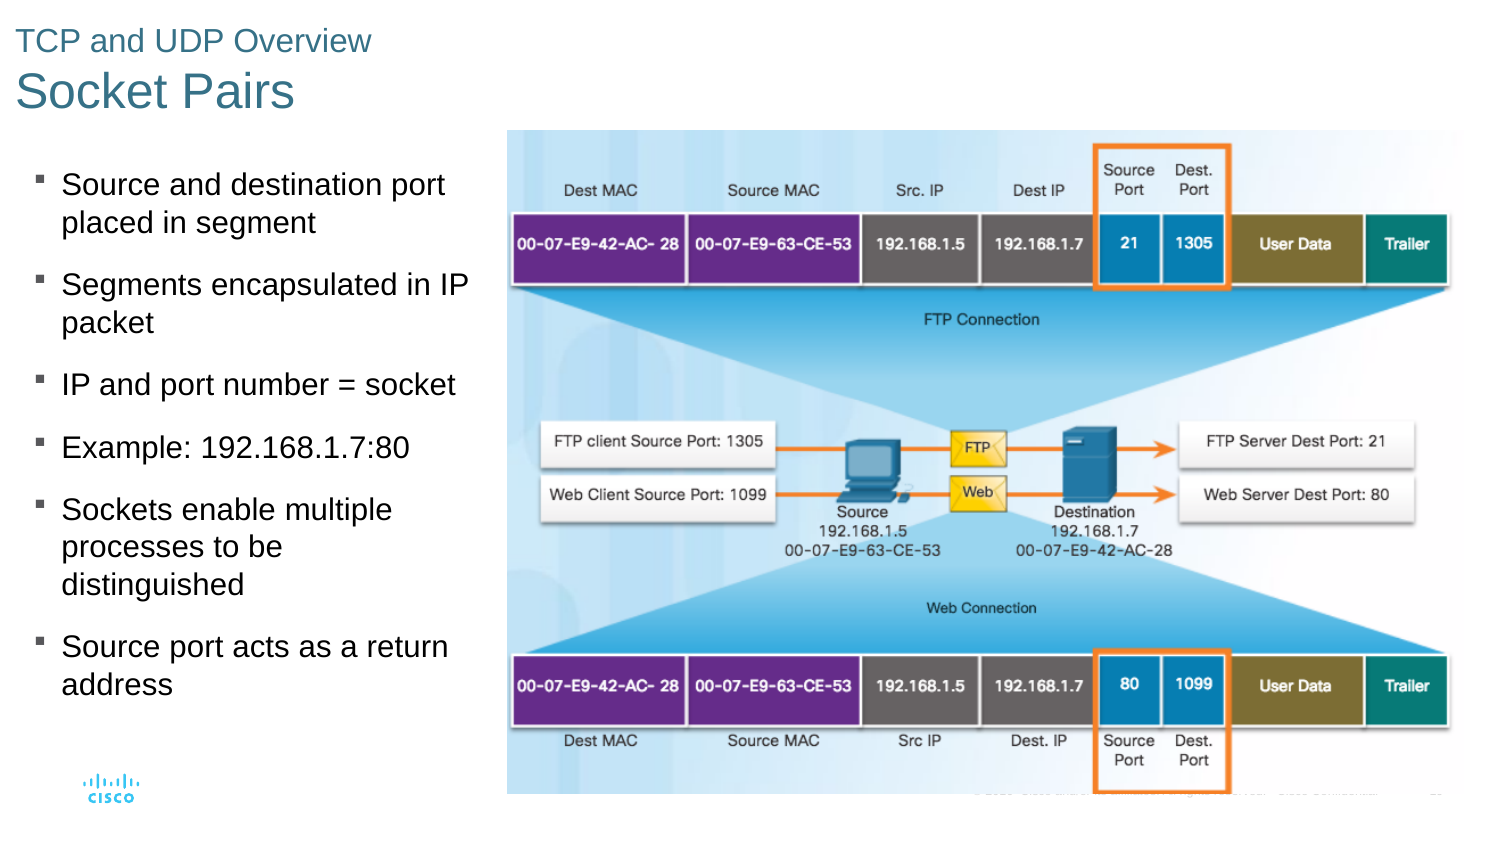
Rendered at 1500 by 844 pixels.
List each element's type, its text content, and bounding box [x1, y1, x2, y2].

text_box Source and destination port placed in segment Segments encapsulated in IP packet IP and port number = socket Example: 192.168.1.7:80 Sockets enable multiple processes to be distinguished Source port acts as a return address [18, 157, 489, 709]
title TCP and UDP Overview Socket Pairs [0, 6, 1500, 131]
picture [507, 130, 1464, 795]
